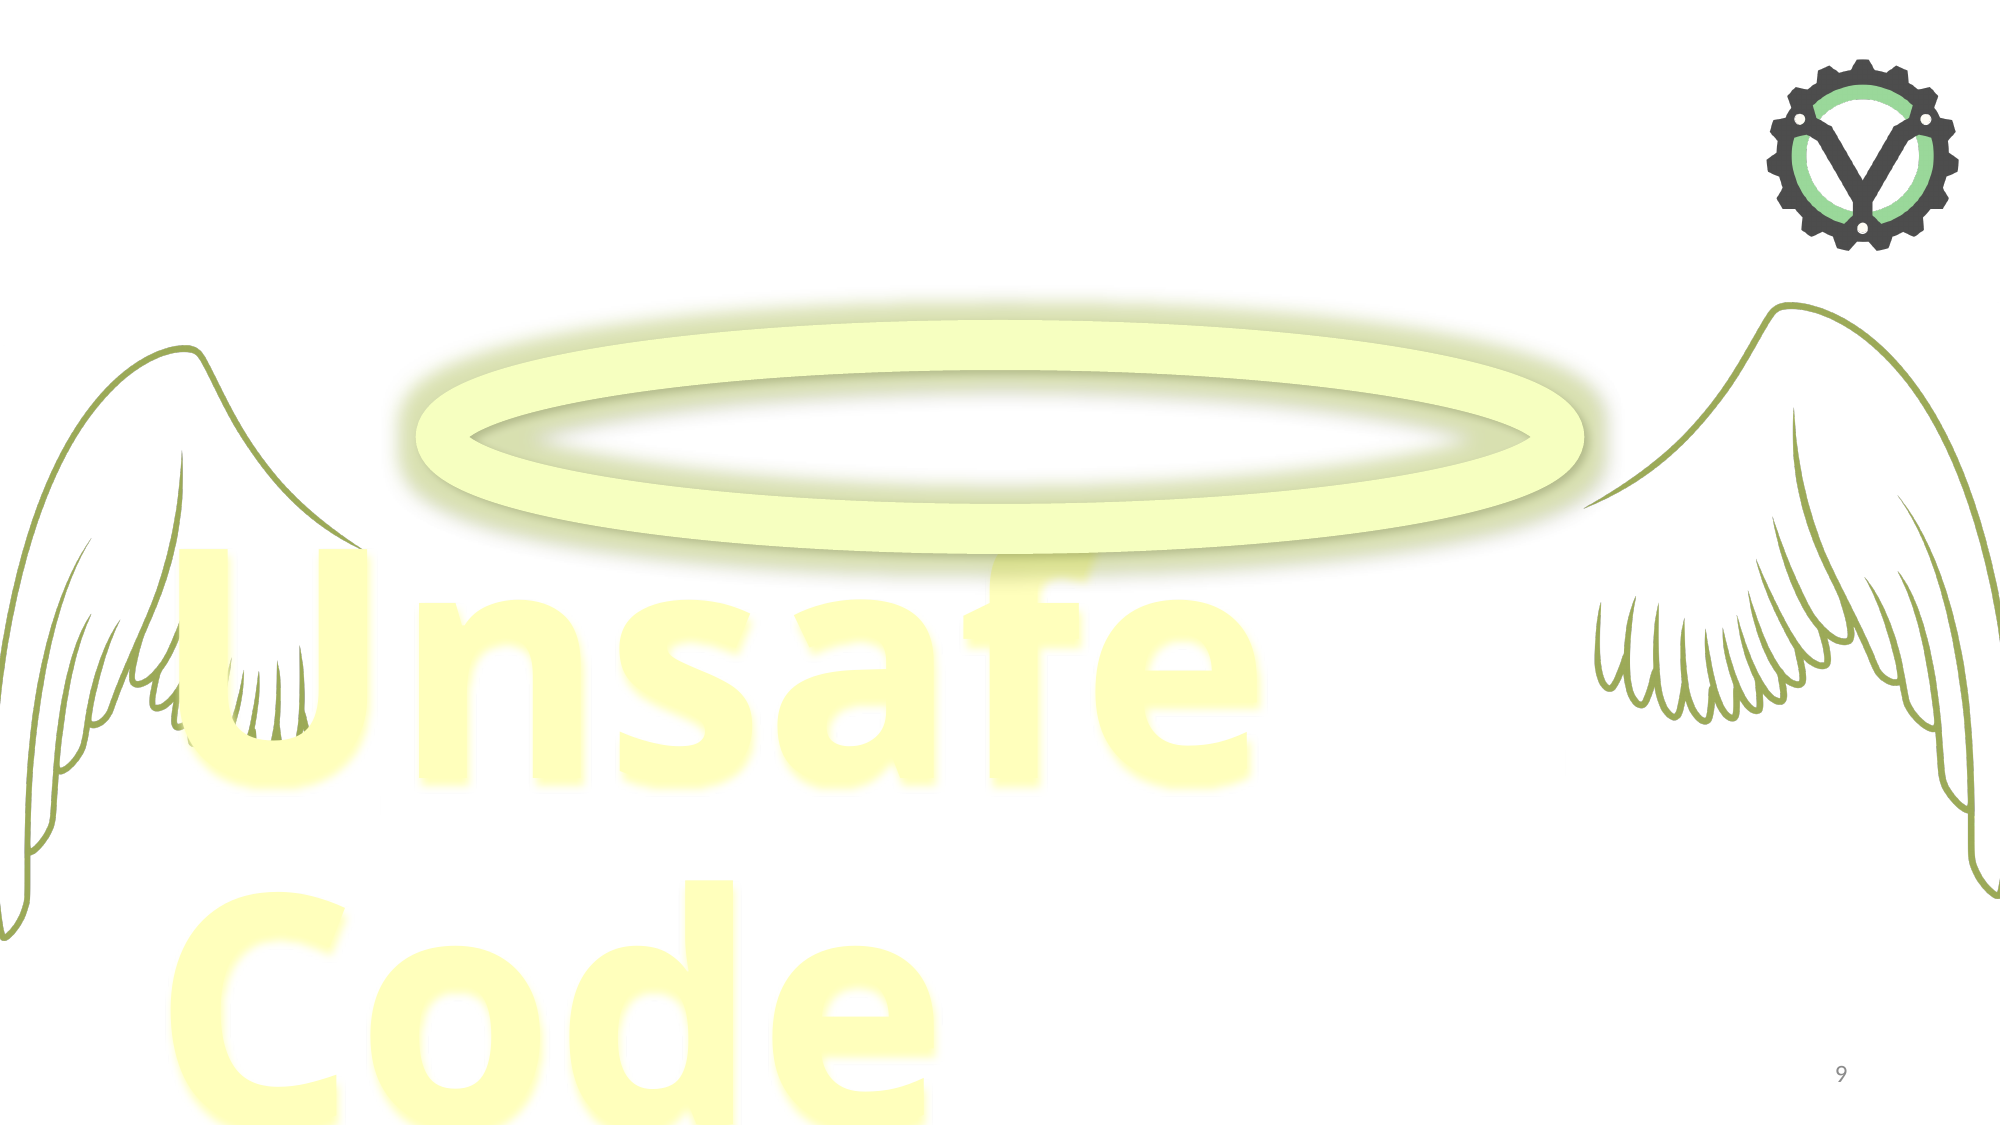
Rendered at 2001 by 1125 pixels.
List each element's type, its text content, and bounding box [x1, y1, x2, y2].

slide_number 9 [1412, 1042, 1863, 1103]
text_box [439, 343, 1561, 530]
picture [1766, 59, 1959, 252]
picture [1565, 302, 2000, 899]
picture [0, 345, 381, 942]
list Unsafe Code [137, 494, 1863, 1125]
